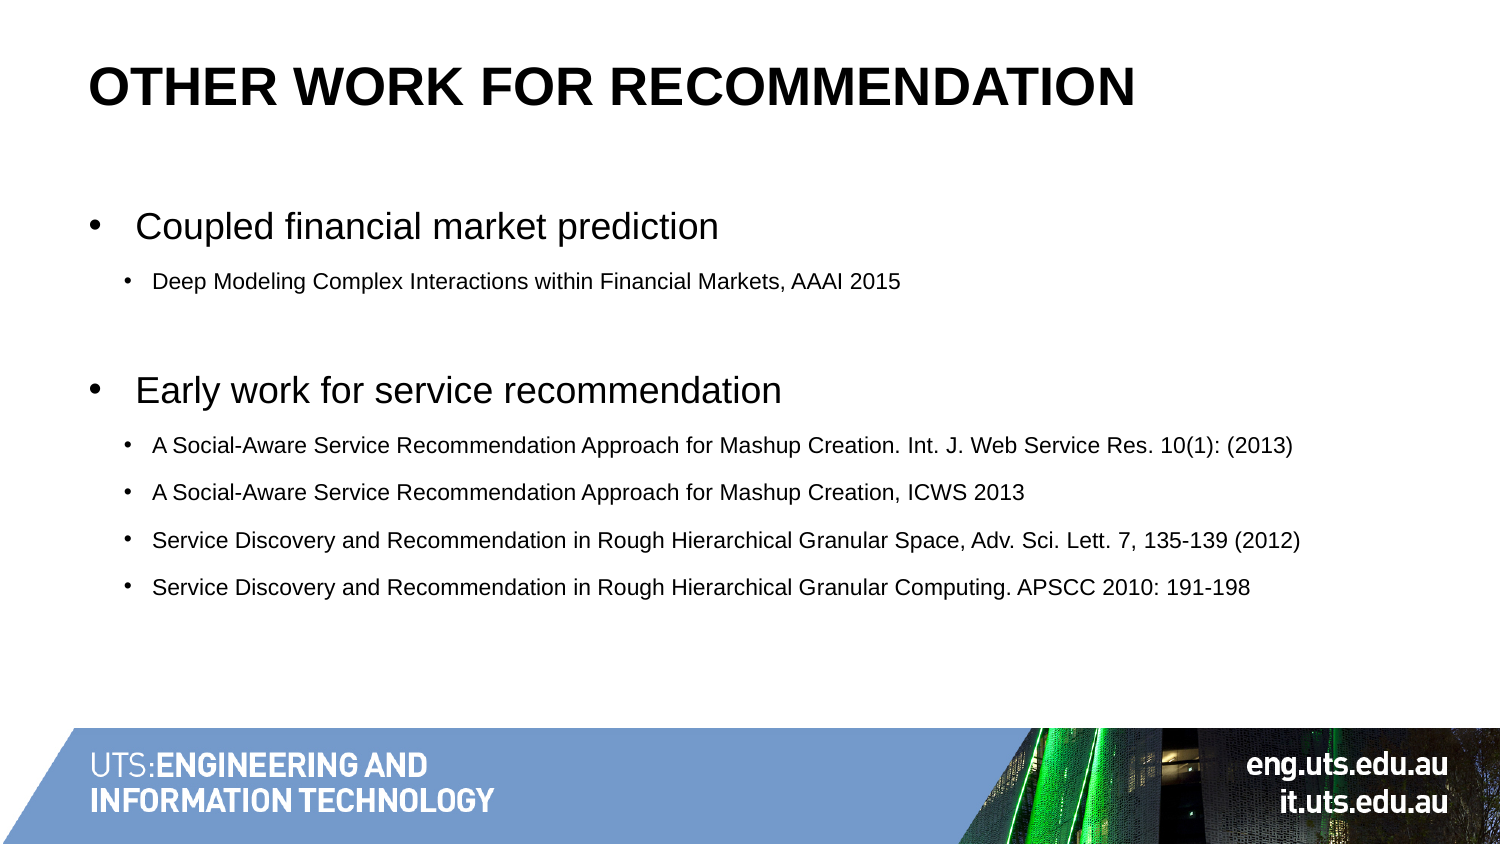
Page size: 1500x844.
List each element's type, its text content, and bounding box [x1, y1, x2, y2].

list Coupled financial market prediction Deep Modeling Complex Interactions within Financial Markets, AAAI 2015 Early work for service recommendation A Social-Aware Service Recommendation Approach for Mashup Creation. Int. J. Web Service Res. 10(1): (2013) A Social-Aware Service Recommendation Approach for Mashup Creation, ICWS 2013 Service Discovery and Recommendation in Rough Hierarchical Granular Space, Adv. Sci. Lett. 7, 135-139 (2012) Service Discovery and Recommendation in Rough Hierarchical Granular Computing. APSCC 2010: 191-198 [88, 205, 1423, 692]
picture [0, 0, 1500, 844]
title Other work for recommendation [88, 58, 1423, 119]
